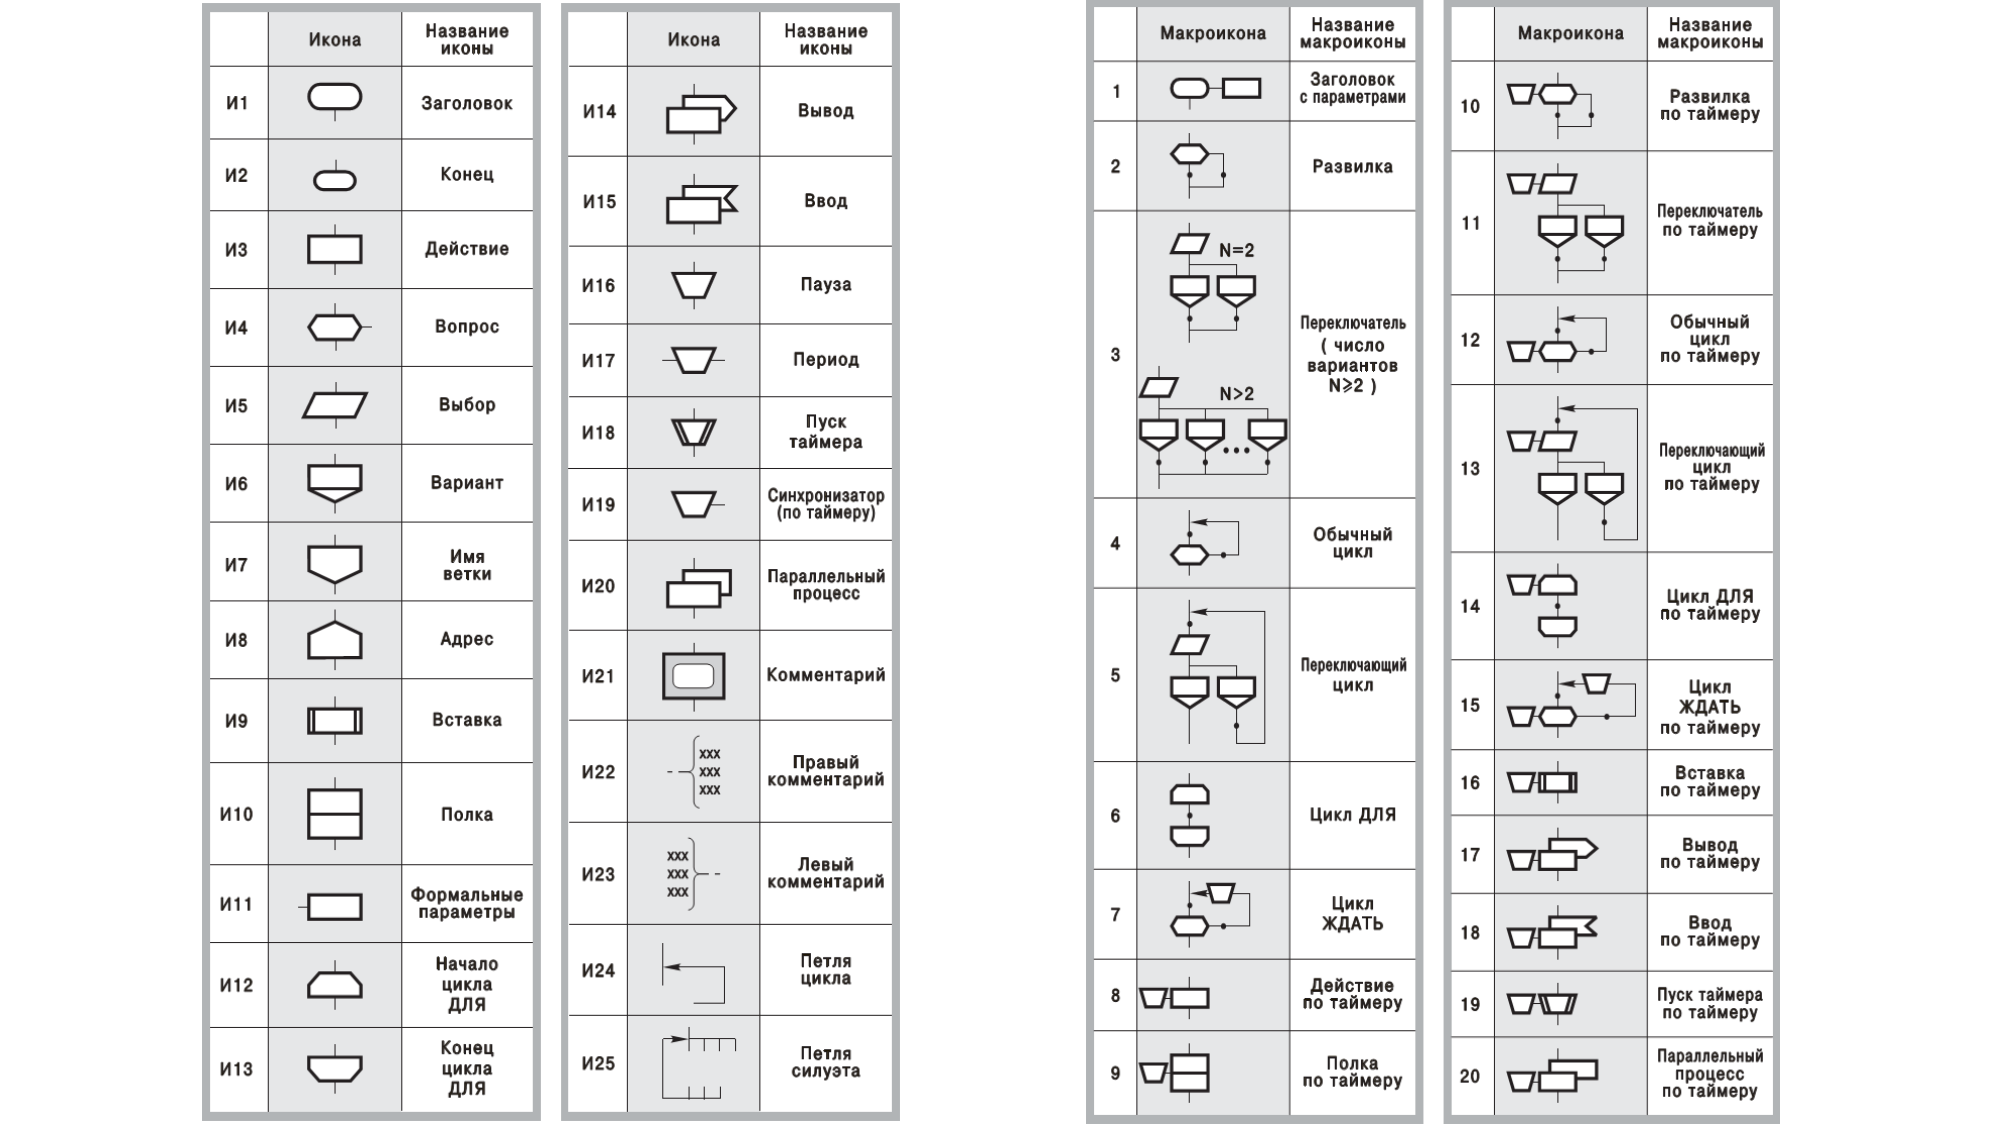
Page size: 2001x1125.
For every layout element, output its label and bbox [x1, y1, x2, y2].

picture [1083, 0, 1780, 1125]
list [199, 0, 902, 1125]
